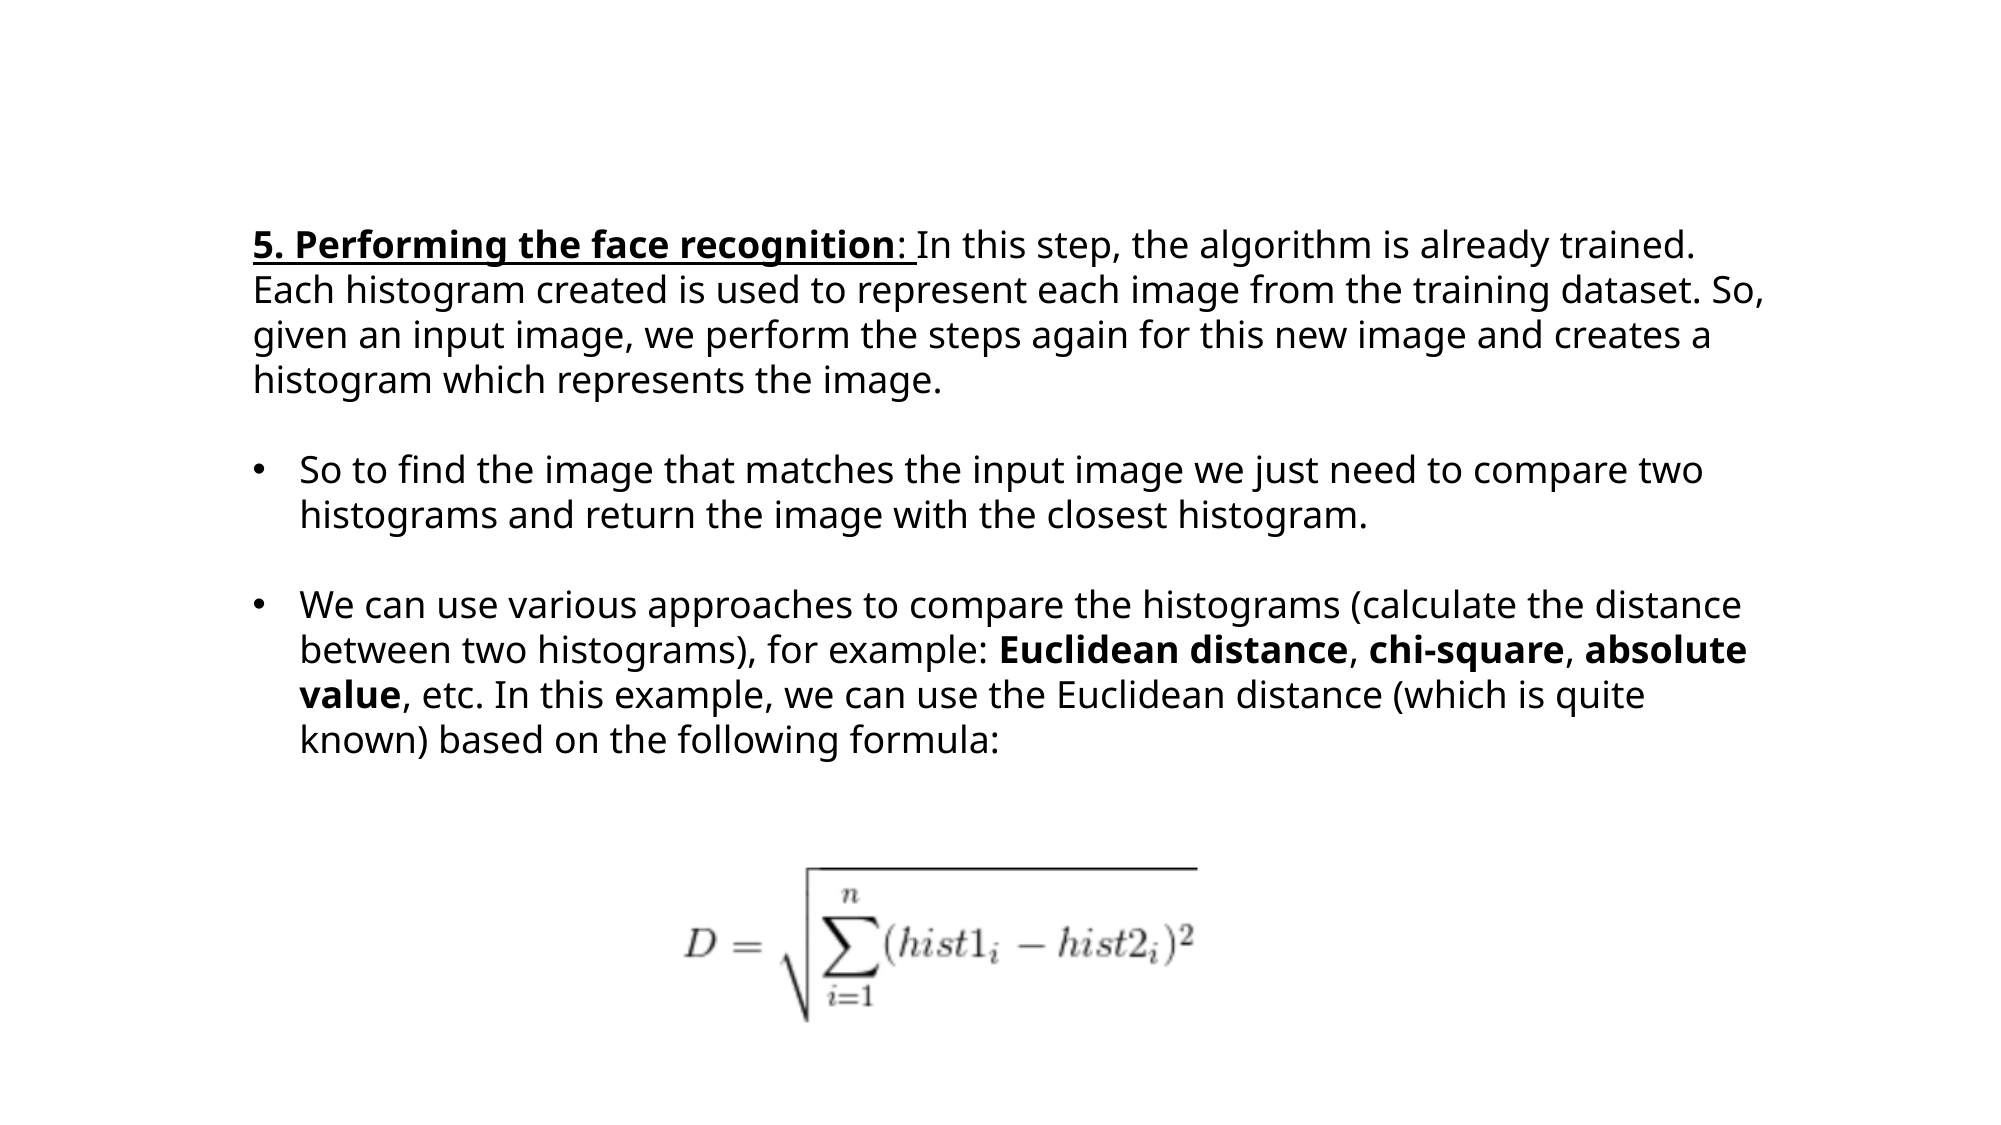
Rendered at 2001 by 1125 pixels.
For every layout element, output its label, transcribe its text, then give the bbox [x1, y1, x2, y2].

picture [638, 797, 1278, 1072]
text_box 5. Performing the face recognition: In this step, the algorithm is already trained. Each histogram created is used to represent each image from the training dataset. So, given an input image, we perform the steps again for this new image and creates a histogram which represents the image. So to find the image that matches the input image we just need to compare two histograms and return the image with the closest histogram. We can use various approaches to compare the histograms (calculate the distance between two histograms), for example: Euclidean distance, chi-square, absolute value, etc. In this example, we can use the Euclidean distance (which is quite known) based on the following formula: [237, 214, 1796, 769]
